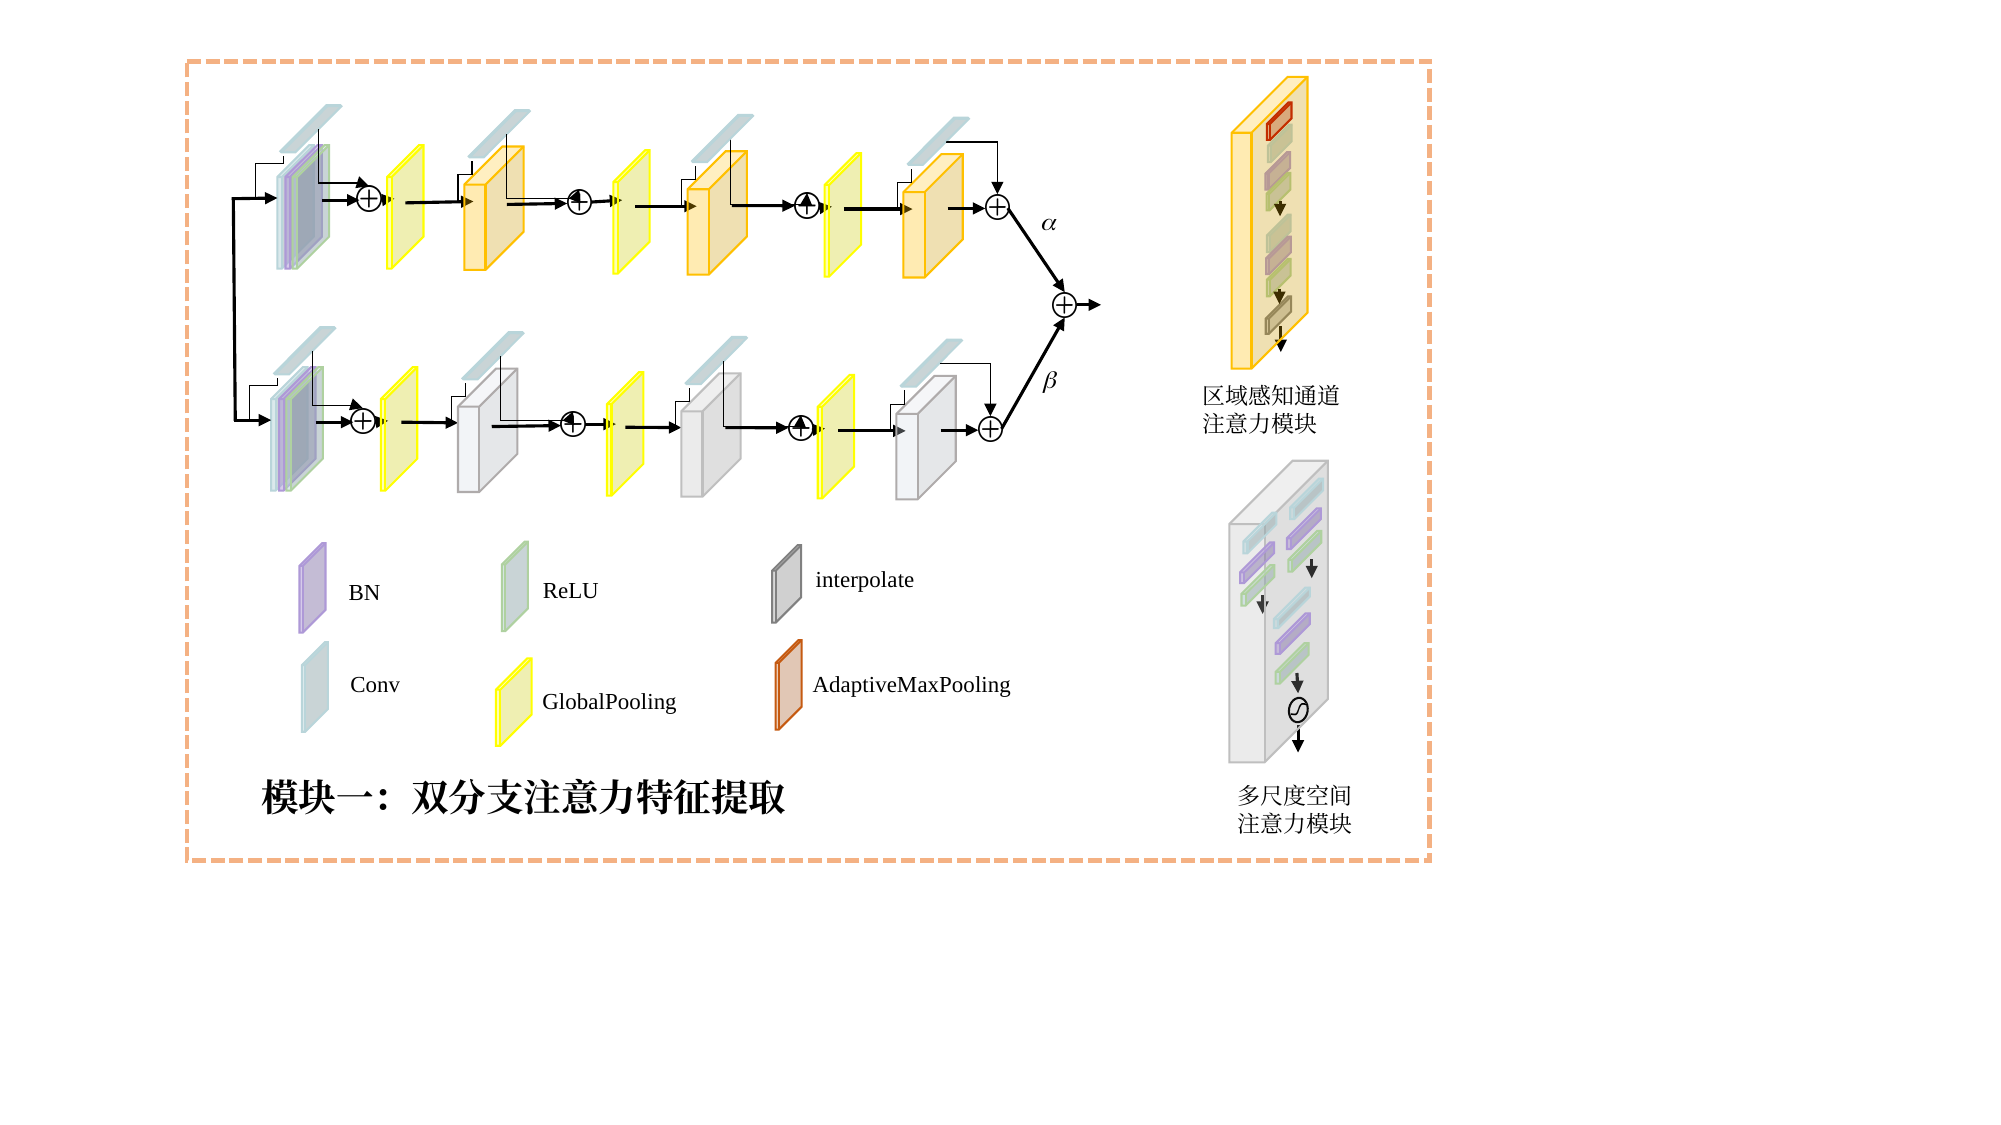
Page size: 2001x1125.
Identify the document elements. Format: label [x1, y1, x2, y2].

text_box [186, 61, 1430, 861]
